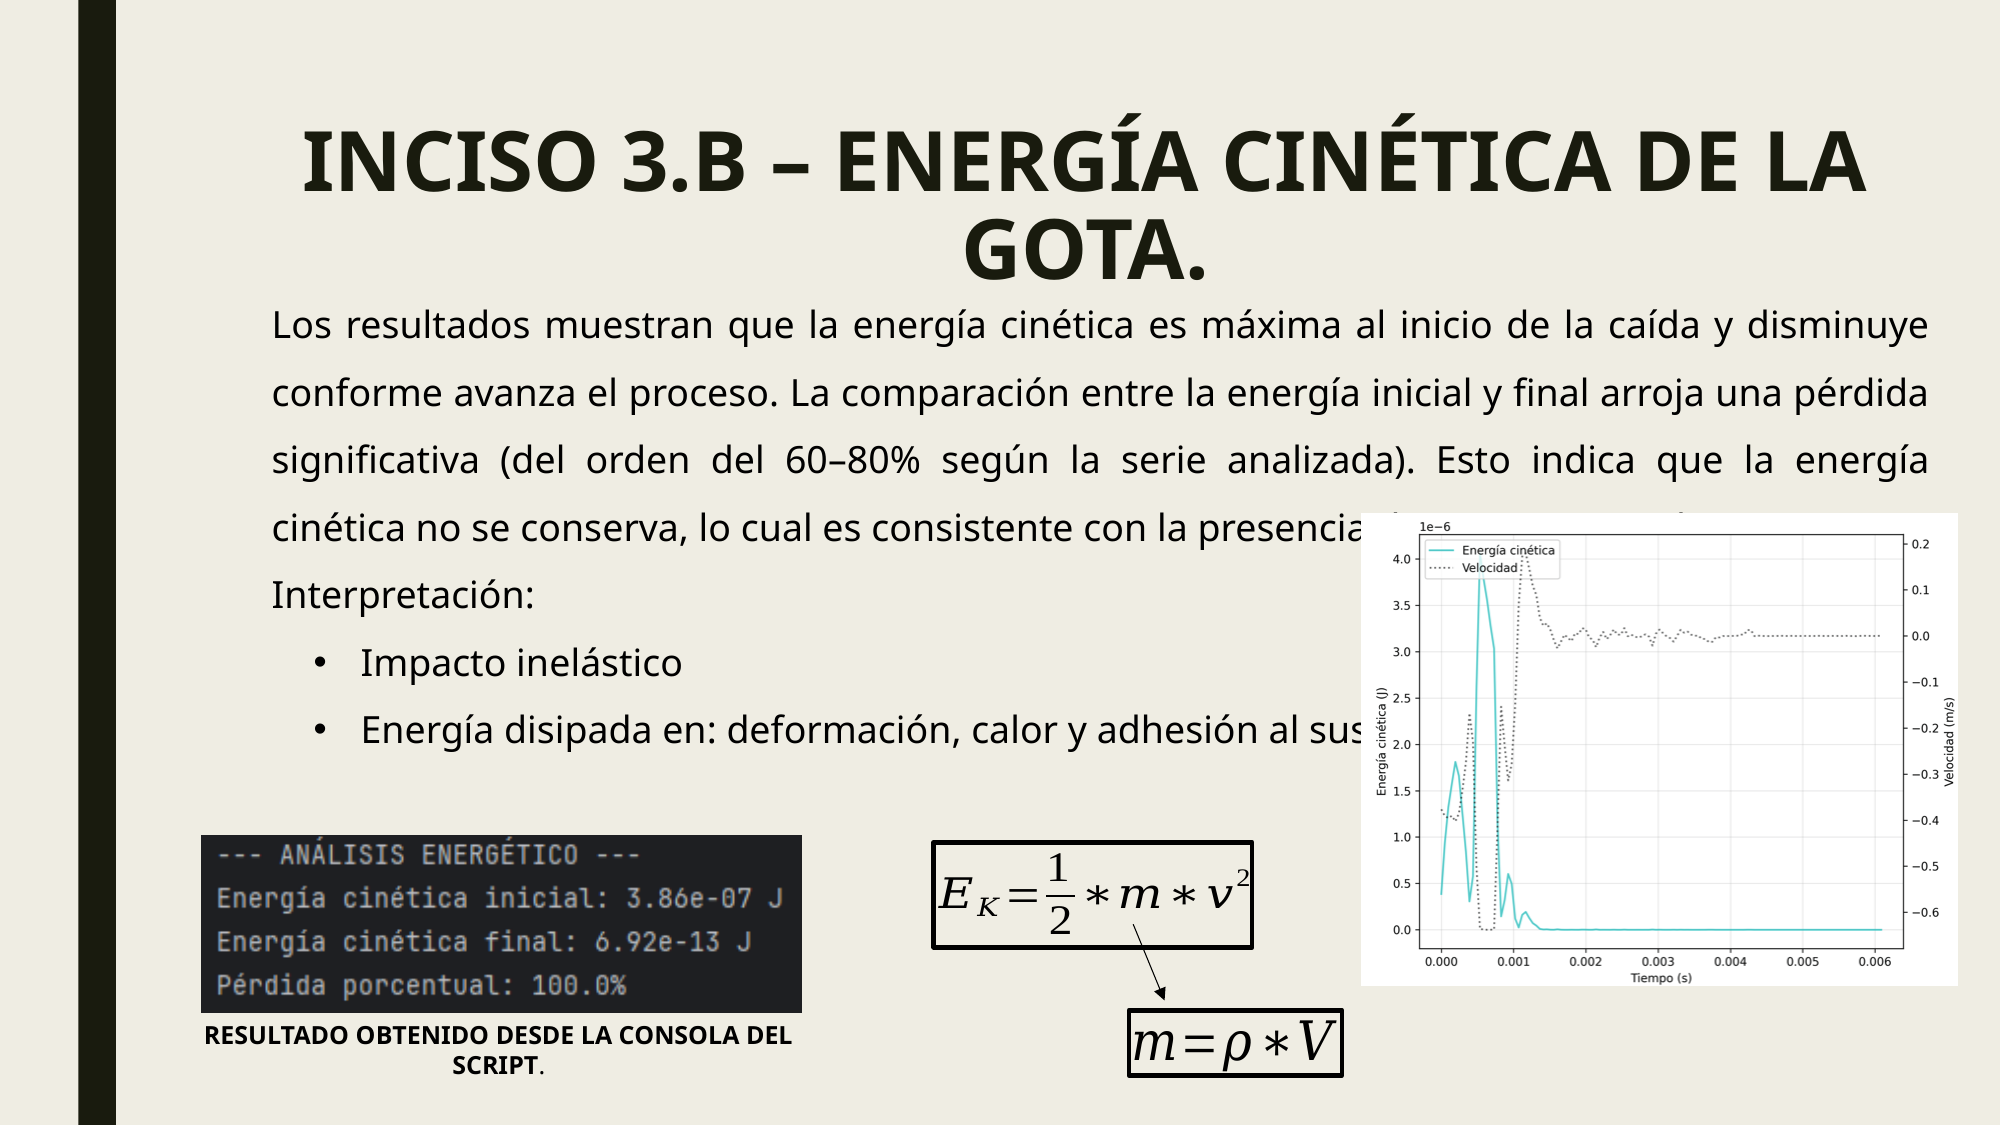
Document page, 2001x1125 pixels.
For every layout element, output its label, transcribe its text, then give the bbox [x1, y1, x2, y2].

title INCISO 3.B – ENERGÍA CINÉTICA DE LA GOTA. [225, 112, 1946, 357]
picture [201, 835, 802, 1013]
text_box RESULTADO OBTENIDO DESDE LA CONSOLA DEL SCRIPT. [178, 1012, 820, 1088]
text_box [1133, 924, 1165, 1001]
picture [1361, 513, 1958, 986]
text_box Los resultados muestran que la energía cinética es máxima al inicio de la caída y disminuye conforme avanza el proceso. La comparación entre la energía inicial y final arroja una pérdida significativa (del orden del 60–80% según la serie analizada). Esto indica que la energía cinética no se conserva, lo cual es consistente con la presencia de mecanismos disipativos Interpretación: Impacto inelástico Energía disipada en: deformación, calor y adhesión al sustrato. [256, 271, 1946, 759]
